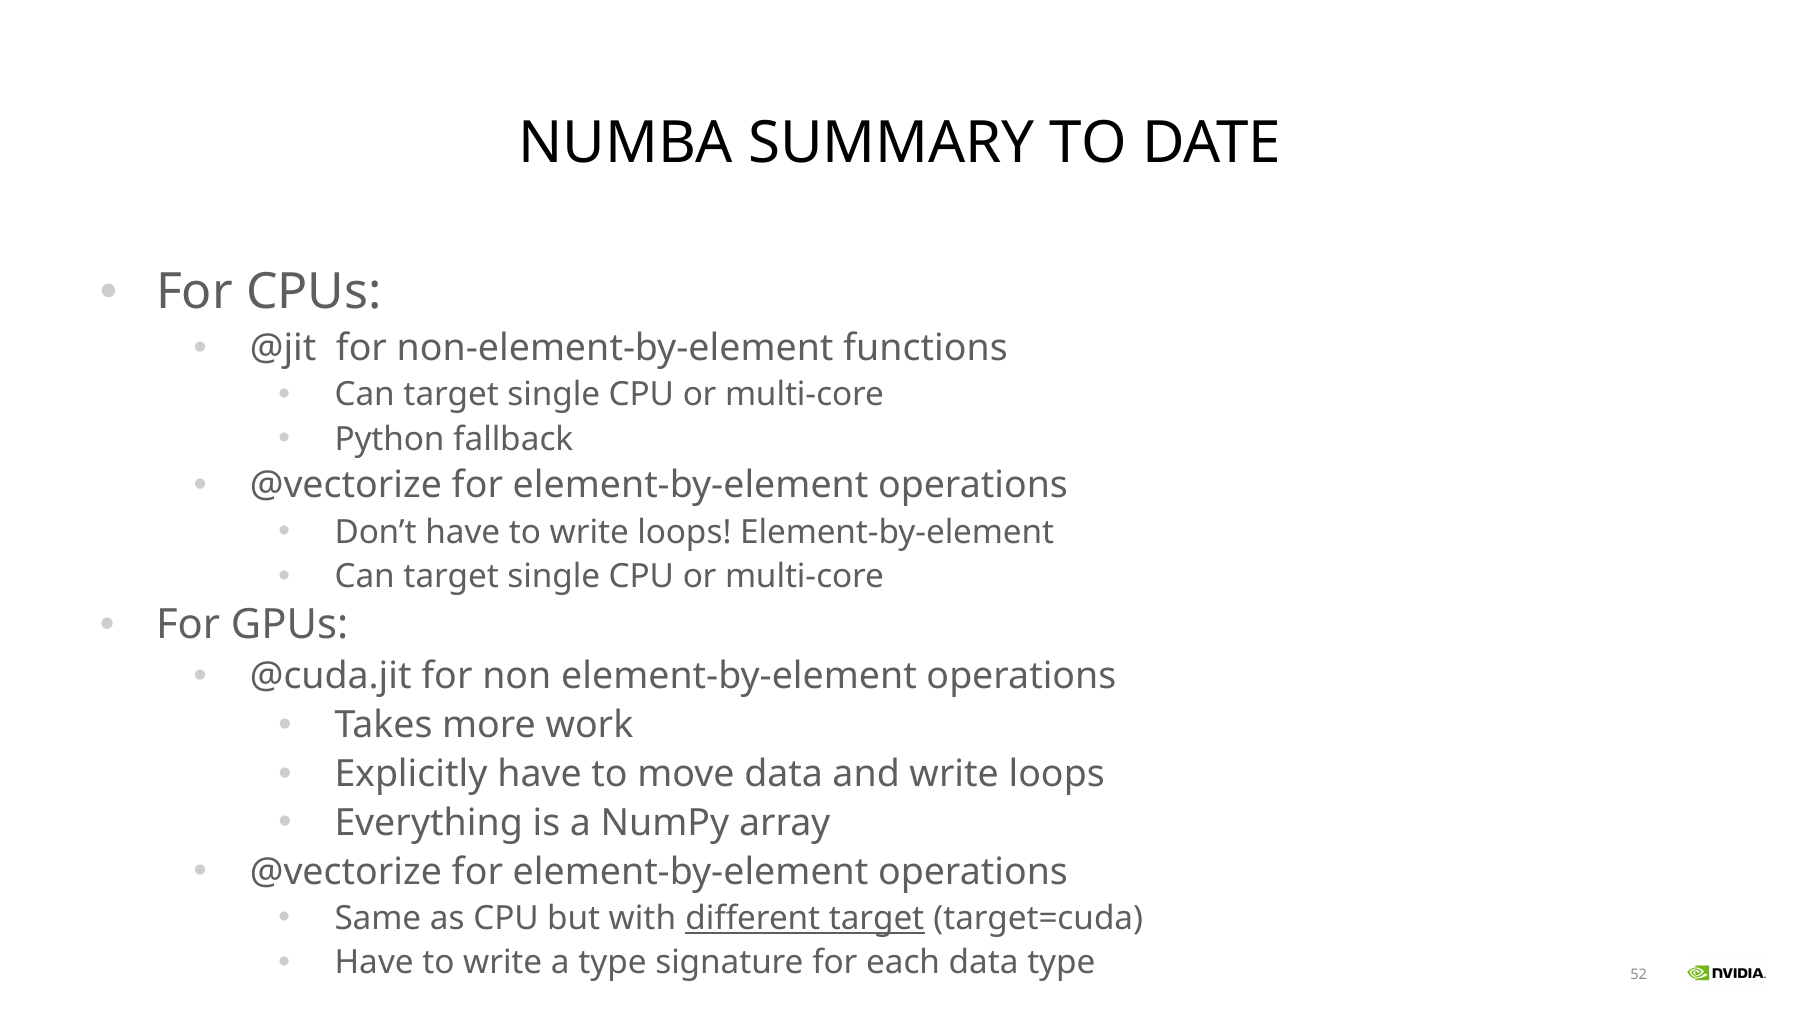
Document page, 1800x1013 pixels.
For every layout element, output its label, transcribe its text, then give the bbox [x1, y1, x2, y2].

list For CPUs: @jit for non-element-by-element functions Can target single CPU or multi-core Python fallback @vectorize for element-by-element operations Don’t have to write loops! Element-by-element Can target single CPU or multi-core For GPUs: @cuda.jit for non element-by-element operations Takes more work Explicitly have to move data and write loops Everything is a NumPy array @vectorize for element-by-element operations Same as CPU but with different target (target=cuda) Have to write a type signature for each data type [84, 258, 1717, 956]
picture [1687, 953, 1766, 993]
title Numba summary to date [81, 85, 1719, 183]
